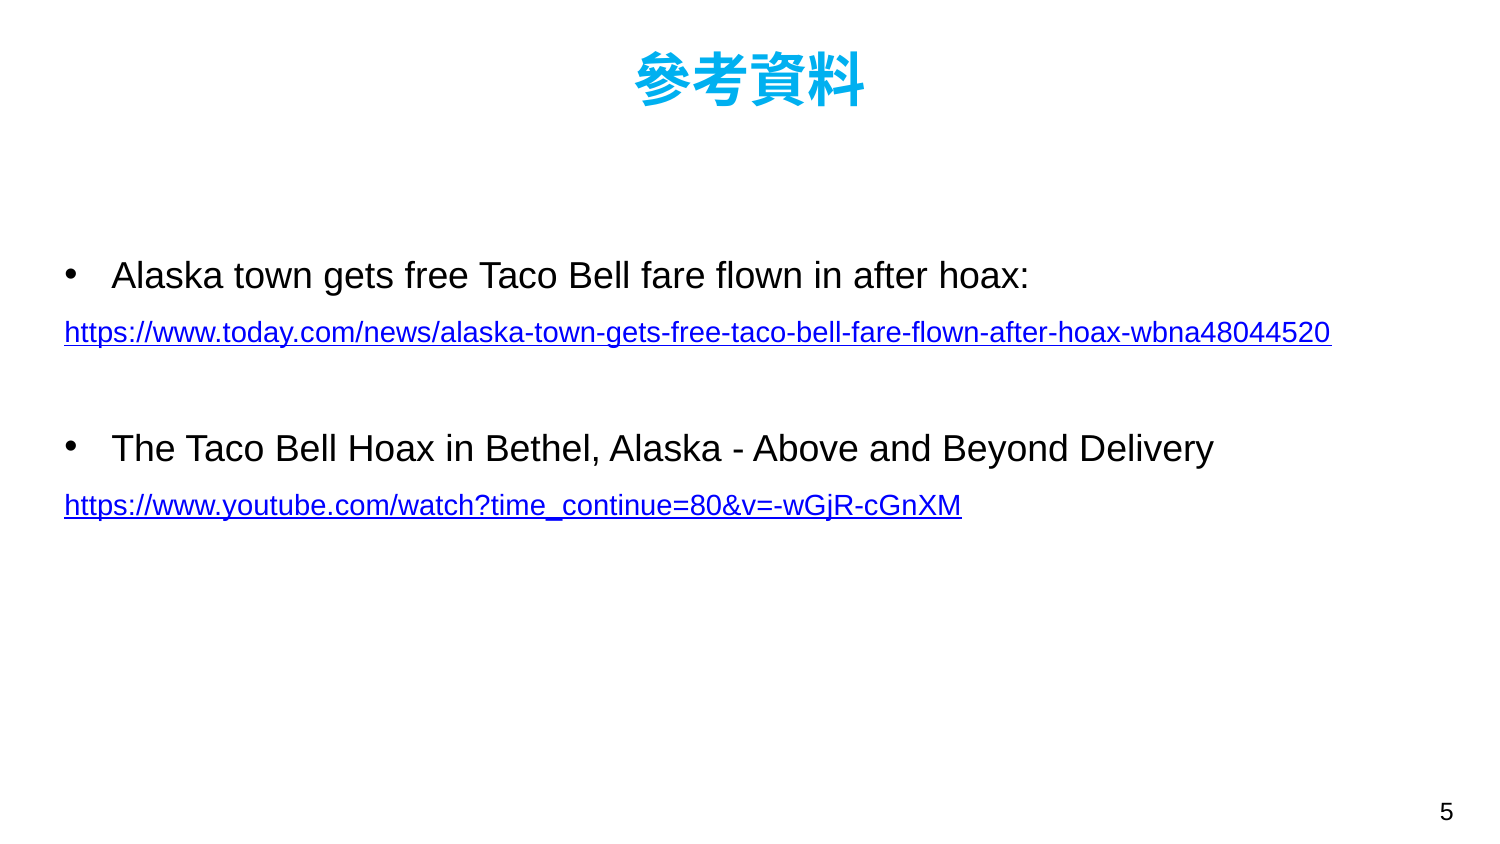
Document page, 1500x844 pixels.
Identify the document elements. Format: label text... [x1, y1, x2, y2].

text_box 5 [1423, 788, 1471, 833]
text_box 參考資料 [618, 1, 882, 121]
text_box Alaska town gets free Taco Bell fare flown in after hoax: https://www.today.com/news/alaska-town-gets-free-taco-bell-fare-flown-after-hoax-wbna48044520 The Taco Bell Hoax in Bethel, Alaska - Above and Beyond Delivery https://www.youtube.com/watch?time_continue=80&v=-wGjR-cGnXM [49, 221, 1348, 634]
